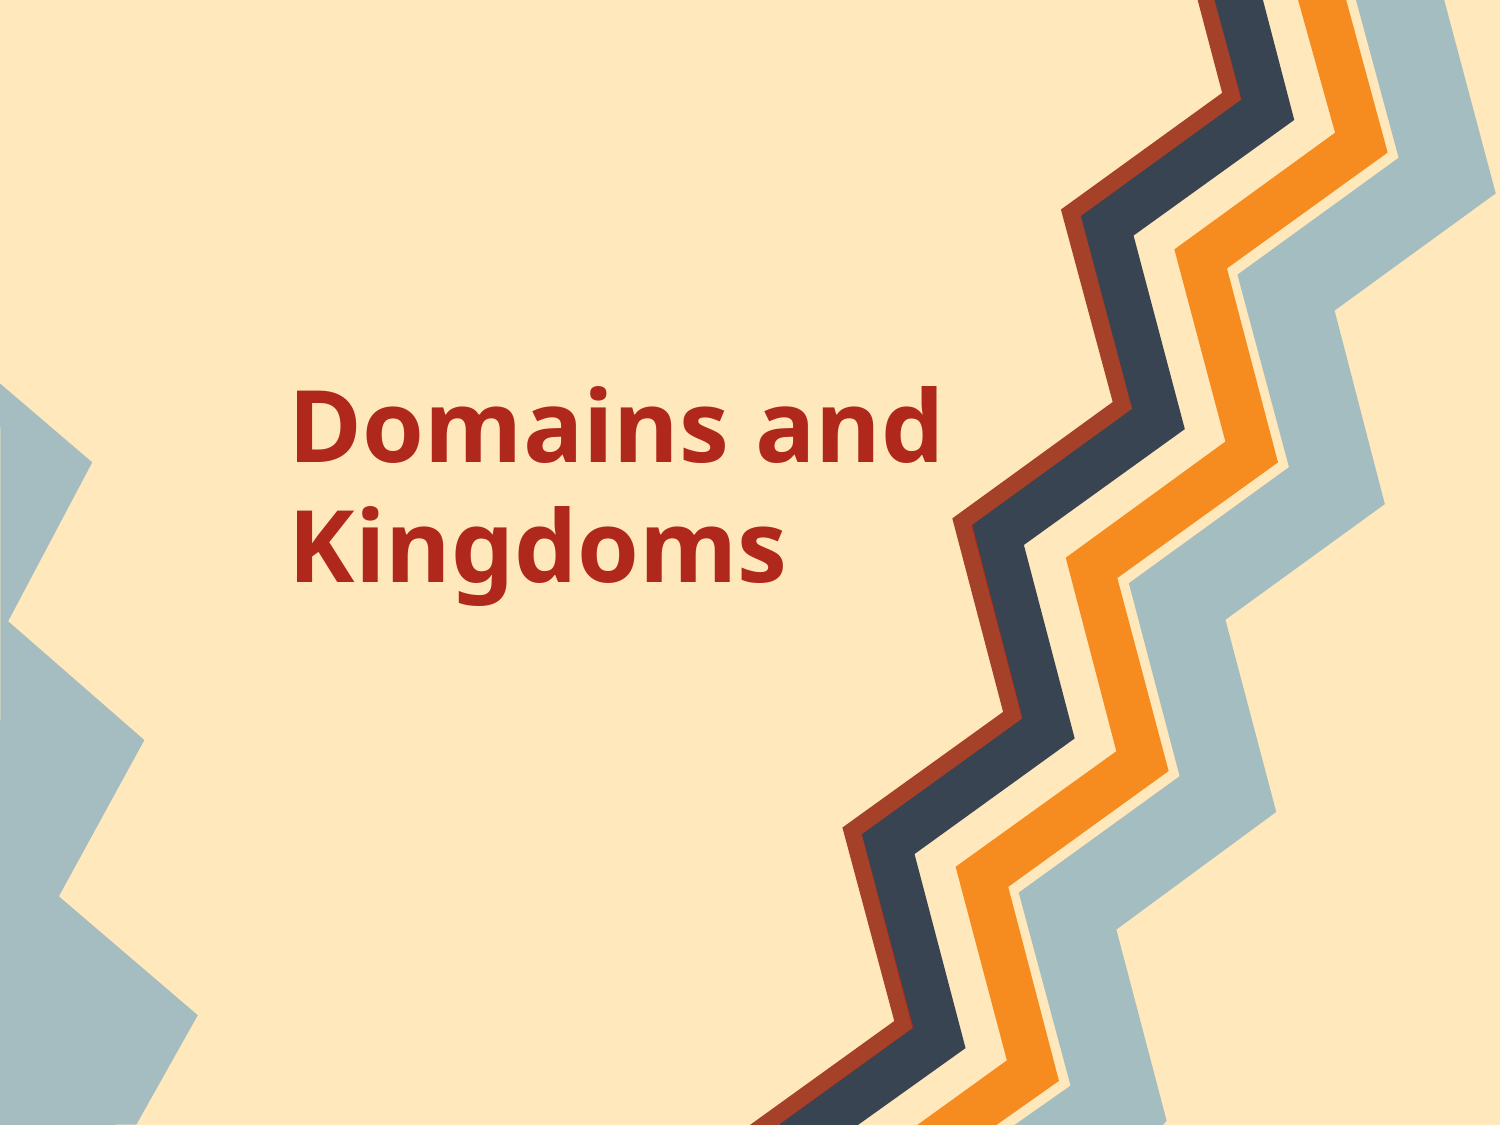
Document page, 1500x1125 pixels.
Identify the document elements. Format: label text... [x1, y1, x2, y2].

title Domains and Kingdoms [273, 293, 1178, 618]
